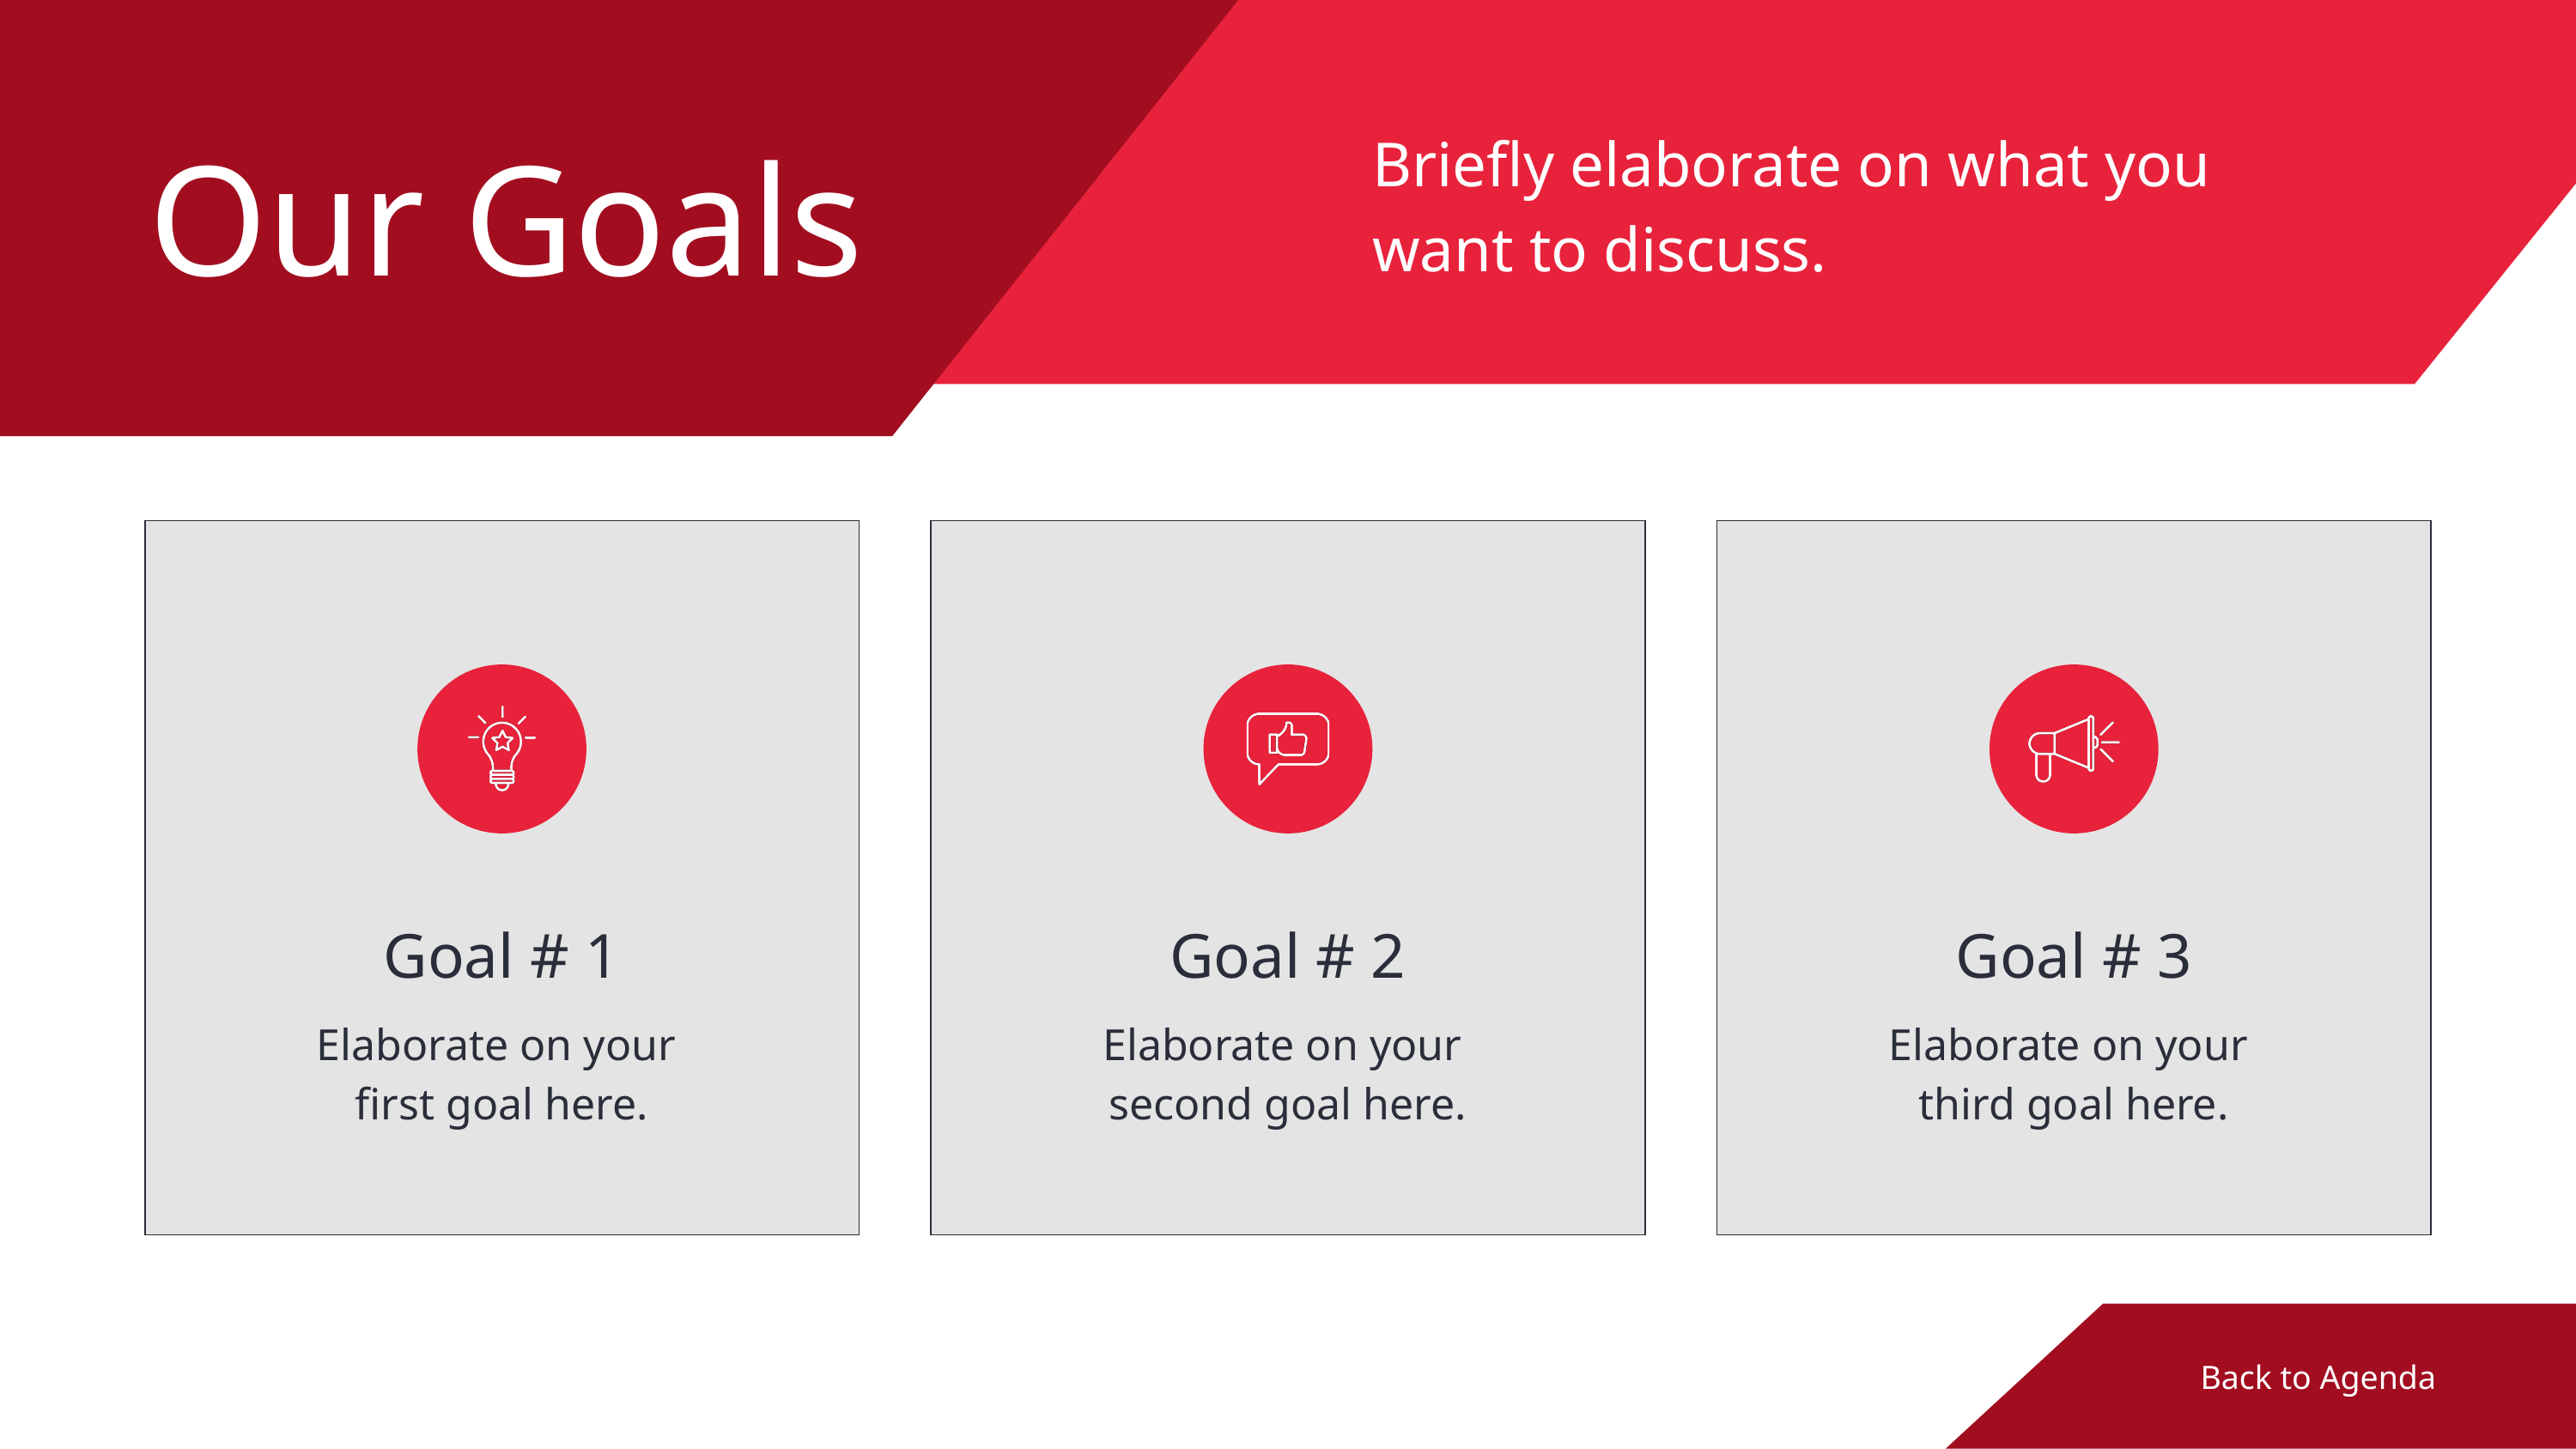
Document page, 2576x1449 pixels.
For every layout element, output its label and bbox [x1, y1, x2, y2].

text_box [234, 918, 771, 1125]
text_box [1805, 918, 2342, 1125]
text_box [1716, 520, 2432, 1235]
text_box [1019, 918, 1557, 1125]
text_box [1203, 664, 1373, 834]
text_box [1989, 664, 2159, 834]
text_box [416, 664, 587, 834]
text_box [1255, 0, 2576, 385]
text_box [144, 520, 860, 1235]
text_box [1945, 1303, 2576, 1449]
text_box [0, 0, 1249, 437]
text_box [930, 520, 1646, 1235]
